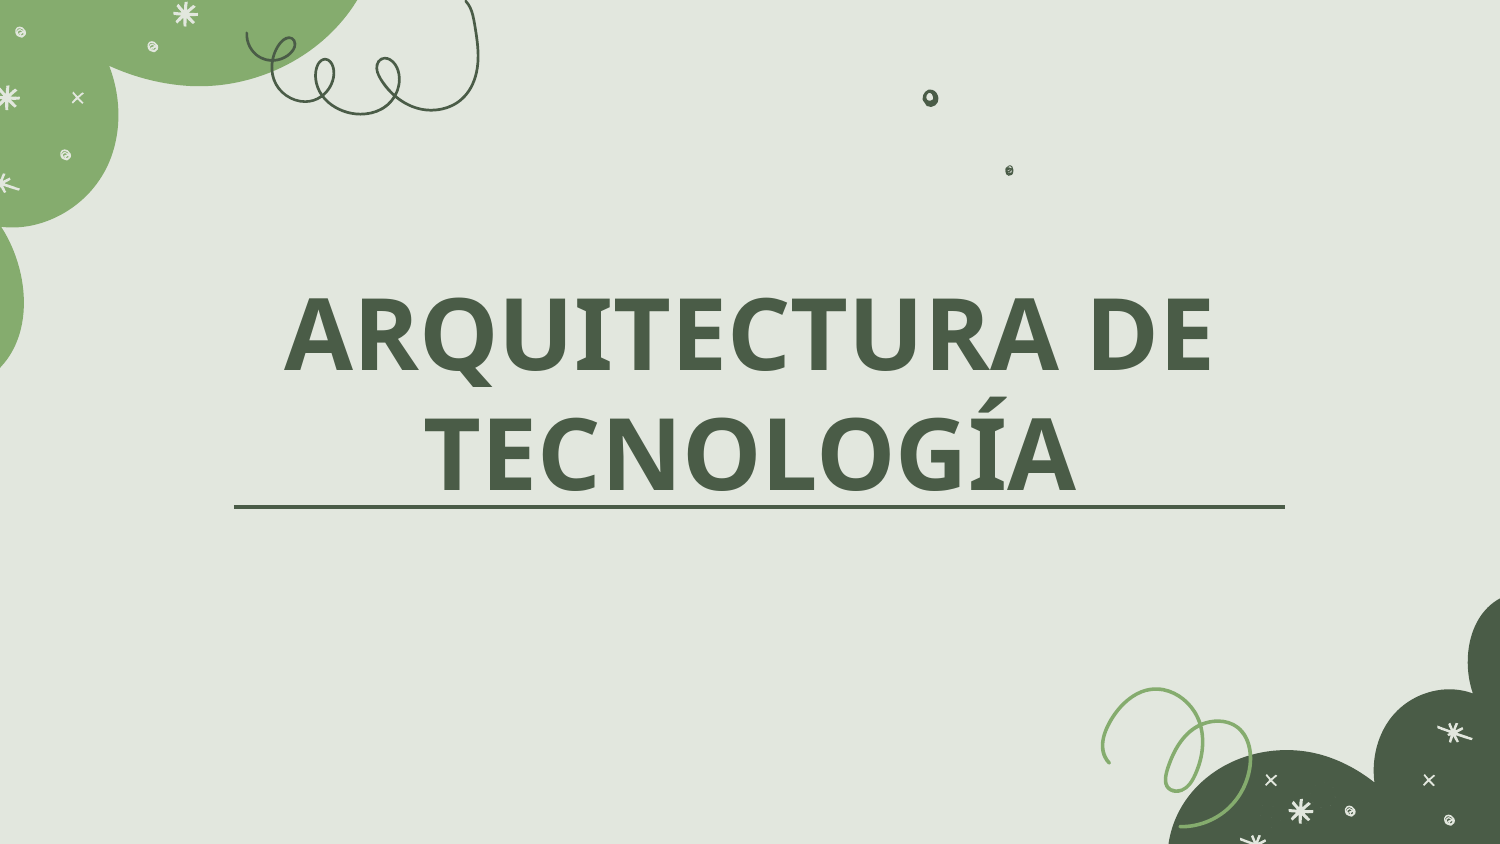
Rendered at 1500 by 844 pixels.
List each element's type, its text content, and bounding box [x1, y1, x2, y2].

text_box [1005, 165, 1014, 176]
title ARQUITECTURA DE TECNOLOGÍA [193, 268, 1307, 526]
text_box [245, 0, 480, 116]
text_box [922, 89, 939, 107]
